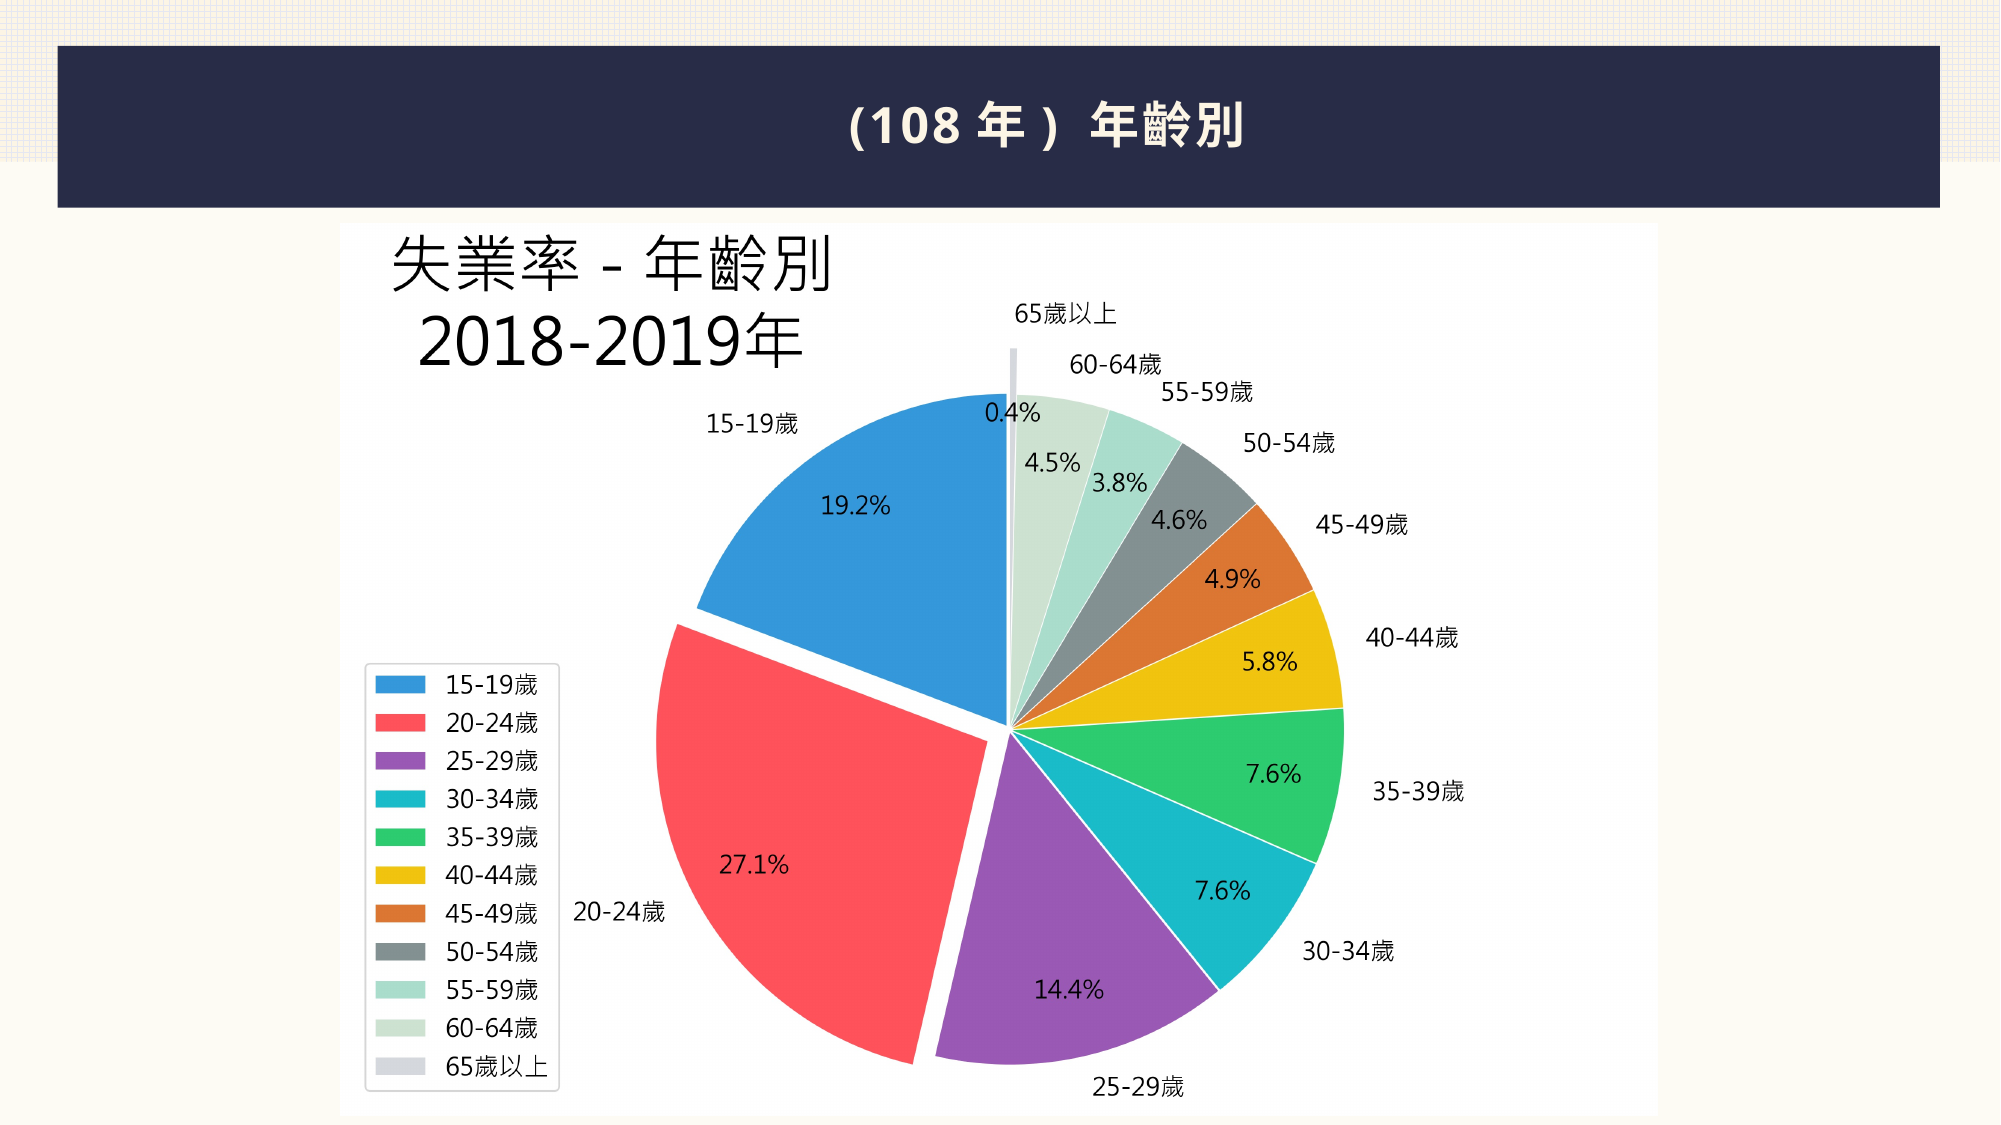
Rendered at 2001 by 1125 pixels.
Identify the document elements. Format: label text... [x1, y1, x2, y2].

title (108年) 年齡別 [104, 79, 1894, 176]
picture [340, 223, 1658, 1116]
